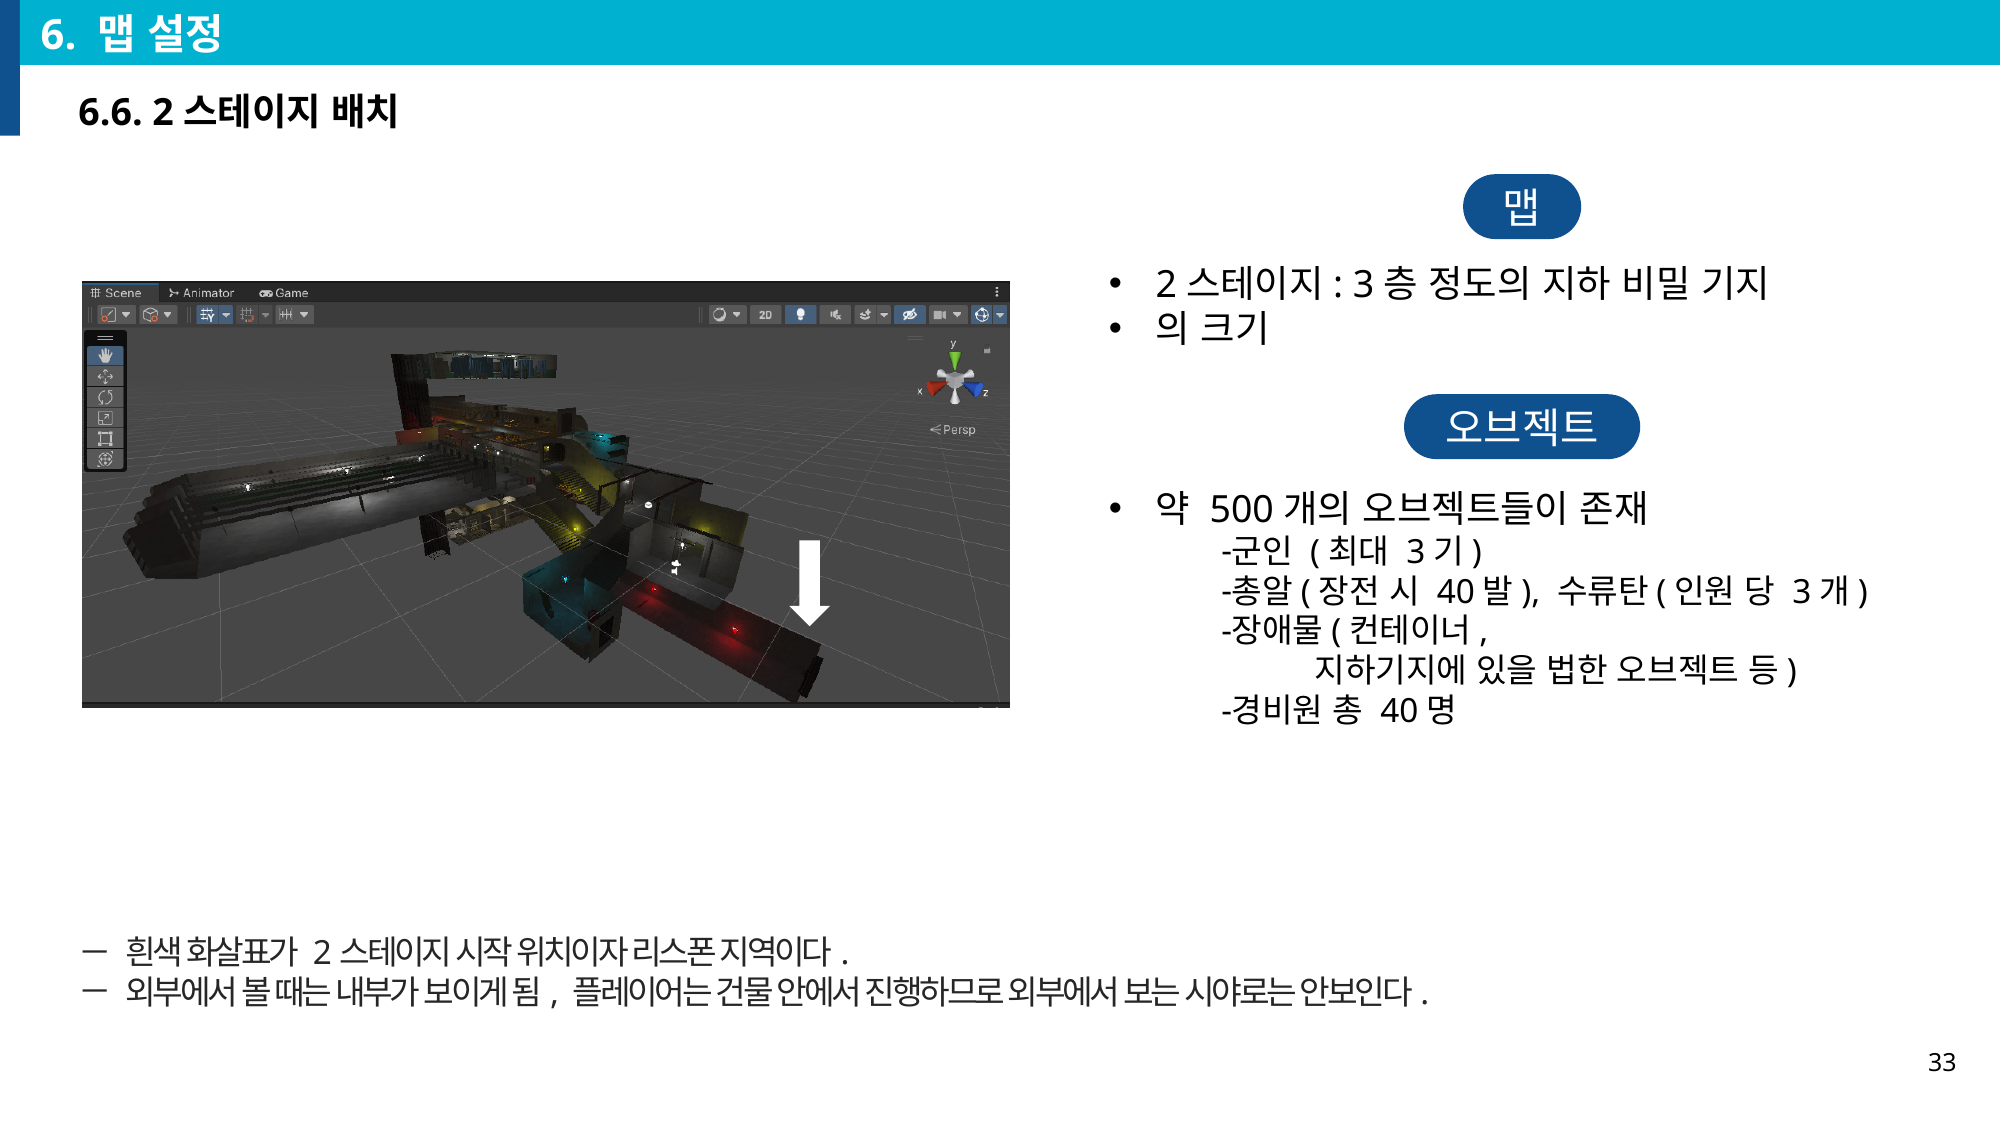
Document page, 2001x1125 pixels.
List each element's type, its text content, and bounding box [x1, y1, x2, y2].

text_box 흰색 화살표가 2스테이지 시작 위치이자 리스폰 지역이다. 외부에서 볼 때는 내부가 보이게 됨, 플레이어는 건물 안에서 진행하므로 외부에서 보는 시야로는 안보인다. [63, 923, 1908, 1019]
slide_number 33 [1907, 1033, 1972, 1094]
text_box 맵 [1462, 173, 1583, 241]
text_box 6. 맵 설정 [19, 0, 2000, 66]
text_box 오브젝트 [1402, 393, 1642, 461]
picture [82, 281, 1010, 708]
text_box [0, 0, 21, 137]
text_box 6.6. 2스테이지 배치 [63, 80, 676, 140]
